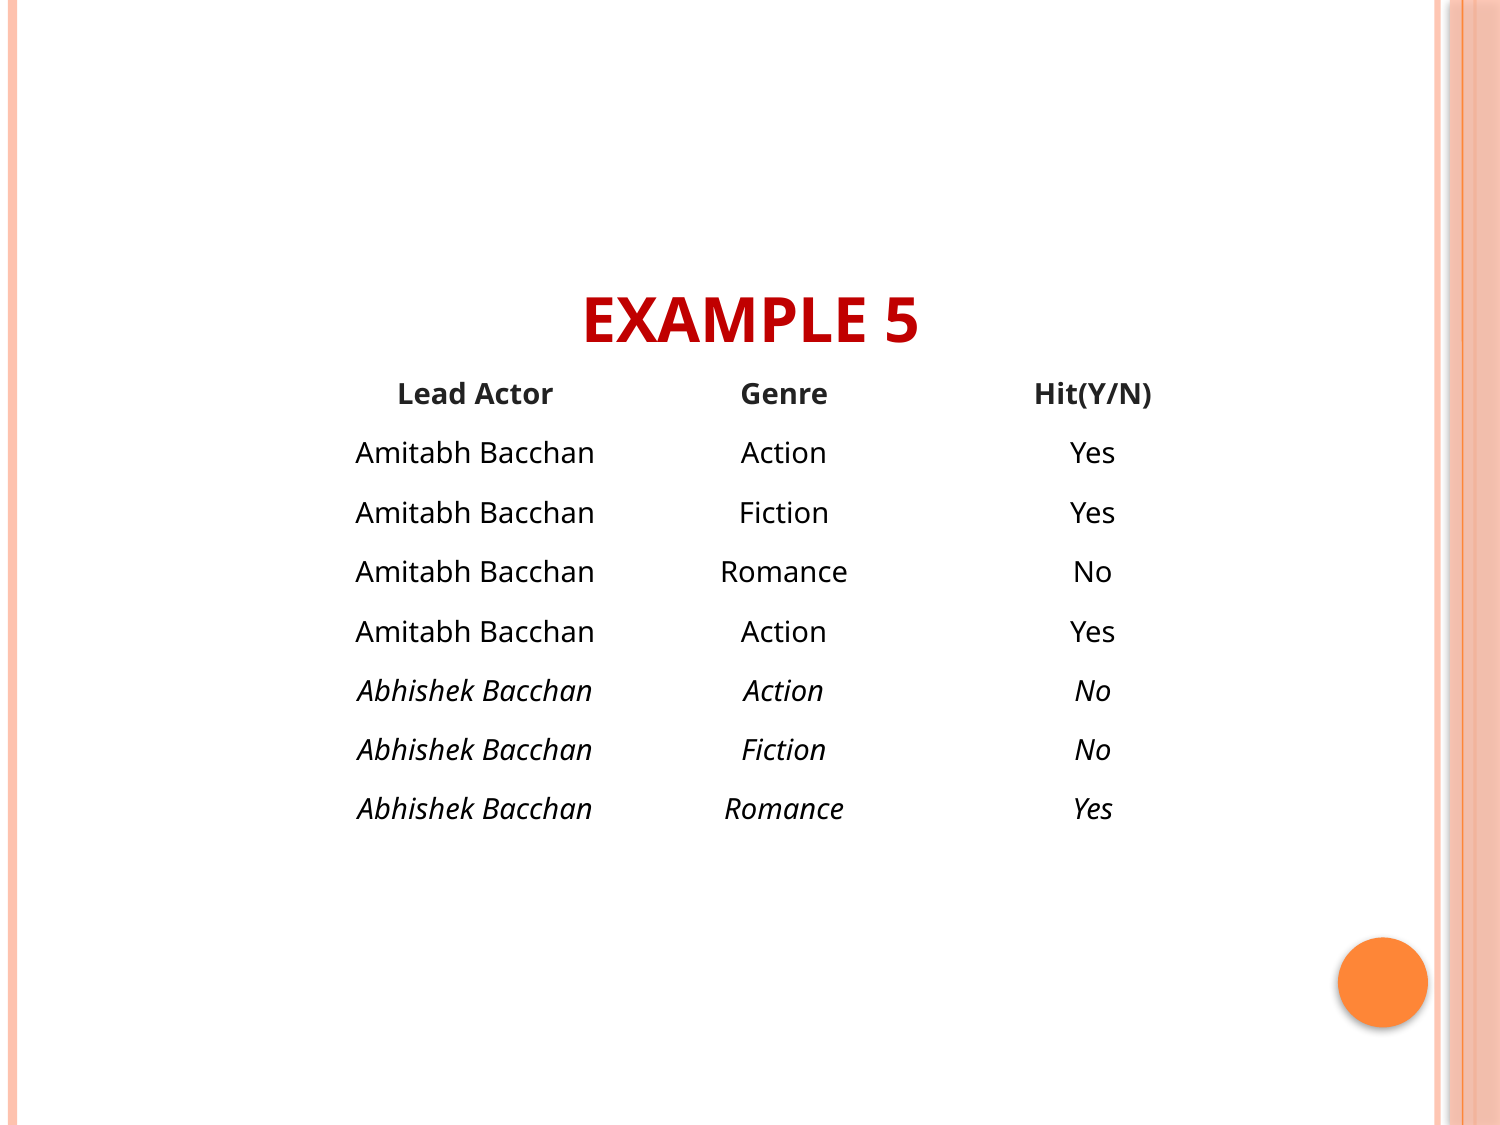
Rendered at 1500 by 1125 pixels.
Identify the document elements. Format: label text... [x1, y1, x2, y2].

table_cell Romance [630, 542, 939, 601]
table_cell Abhishek Bacchan [321, 720, 630, 779]
table_cell Abhishek Bacchan [321, 779, 630, 838]
table_cell Amitabh Bacchan [321, 482, 630, 542]
table_cell Fiction [630, 720, 939, 779]
table_header Hit(Y/N) [939, 364, 1247, 423]
table_cell Action [630, 660, 939, 720]
table_cell Action [630, 423, 939, 482]
table_cell Action [630, 601, 939, 660]
table_cell Abhishek Bacchan [321, 660, 630, 720]
table_header Lead Actor [321, 364, 630, 423]
table_cell Amitabh Bacchan [321, 423, 630, 482]
title Example 5 [103, 199, 1397, 363]
table_cell No [939, 542, 1247, 601]
table_cell Yes [939, 601, 1247, 660]
table_header Genre [630, 364, 939, 423]
table_cell Fiction [630, 482, 939, 542]
table_cell Yes [939, 779, 1247, 838]
table_cell Yes [939, 423, 1247, 482]
table_cell Romance [630, 779, 939, 838]
table_cell Amitabh Bacchan [321, 601, 630, 660]
table_cell Amitabh Bacchan [321, 542, 630, 601]
table_cell No [939, 660, 1247, 720]
table_cell Yes [939, 482, 1247, 542]
table_cell No [939, 720, 1247, 779]
